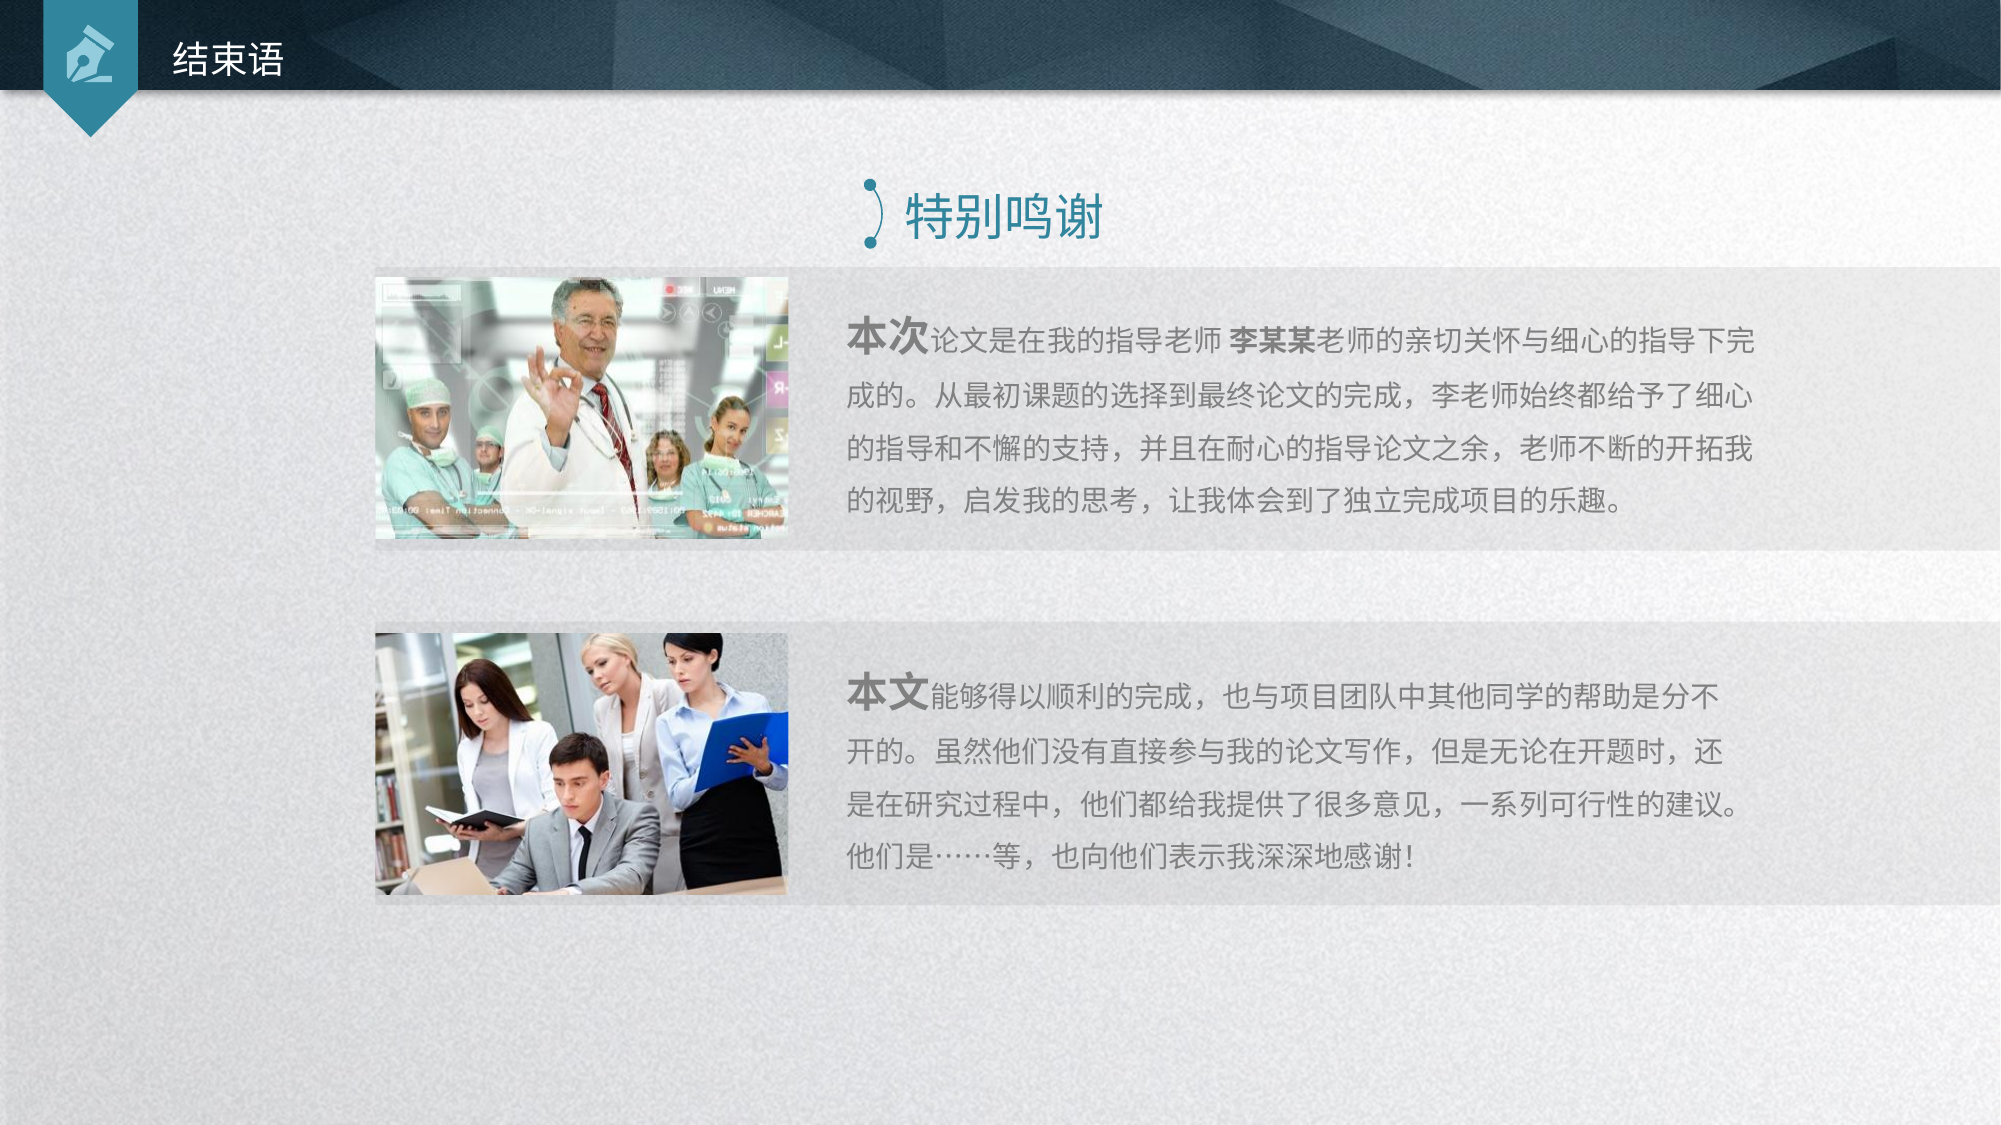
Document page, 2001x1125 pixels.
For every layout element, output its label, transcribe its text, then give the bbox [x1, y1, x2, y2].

text_box [373, 619, 2001, 907]
text_box 特别鸣谢 [876, 187, 1142, 244]
text_box [373, 275, 790, 541]
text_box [43, 0, 139, 138]
text_box [140, 0, 2001, 92]
text_box [0, 0, 41, 92]
text_box 本文能够得以顺利的完成，也与项目团队中其他同学的帮助是分不开的。虽然他们没有直接参与我的论文写作，但是无论在开题时，还是在研究过程中，他们都给我提供了很多意见，一系列可行性的建议。他们是……等，也向他们表示我深深地感谢！ [831, 633, 1762, 881]
text_box 本次论文是在我的指导老师 李某某老师的亲切关怀与细心的指导下完成的。从最初课题的选择到最终论文的完成，李老师始终都给予了细心的指导和不懈的支持，并且在耐心的指导论文之余，老师不断的开拓我的视野，启发我的思考，让我体会到了独立完成项目的乐趣。 [831, 277, 1792, 525]
text_box [373, 631, 790, 897]
text_box [373, 265, 2001, 553]
text_box 结束语 [161, 30, 469, 88]
text_box [840, 178, 883, 249]
picture [0, 92, 2001, 1125]
